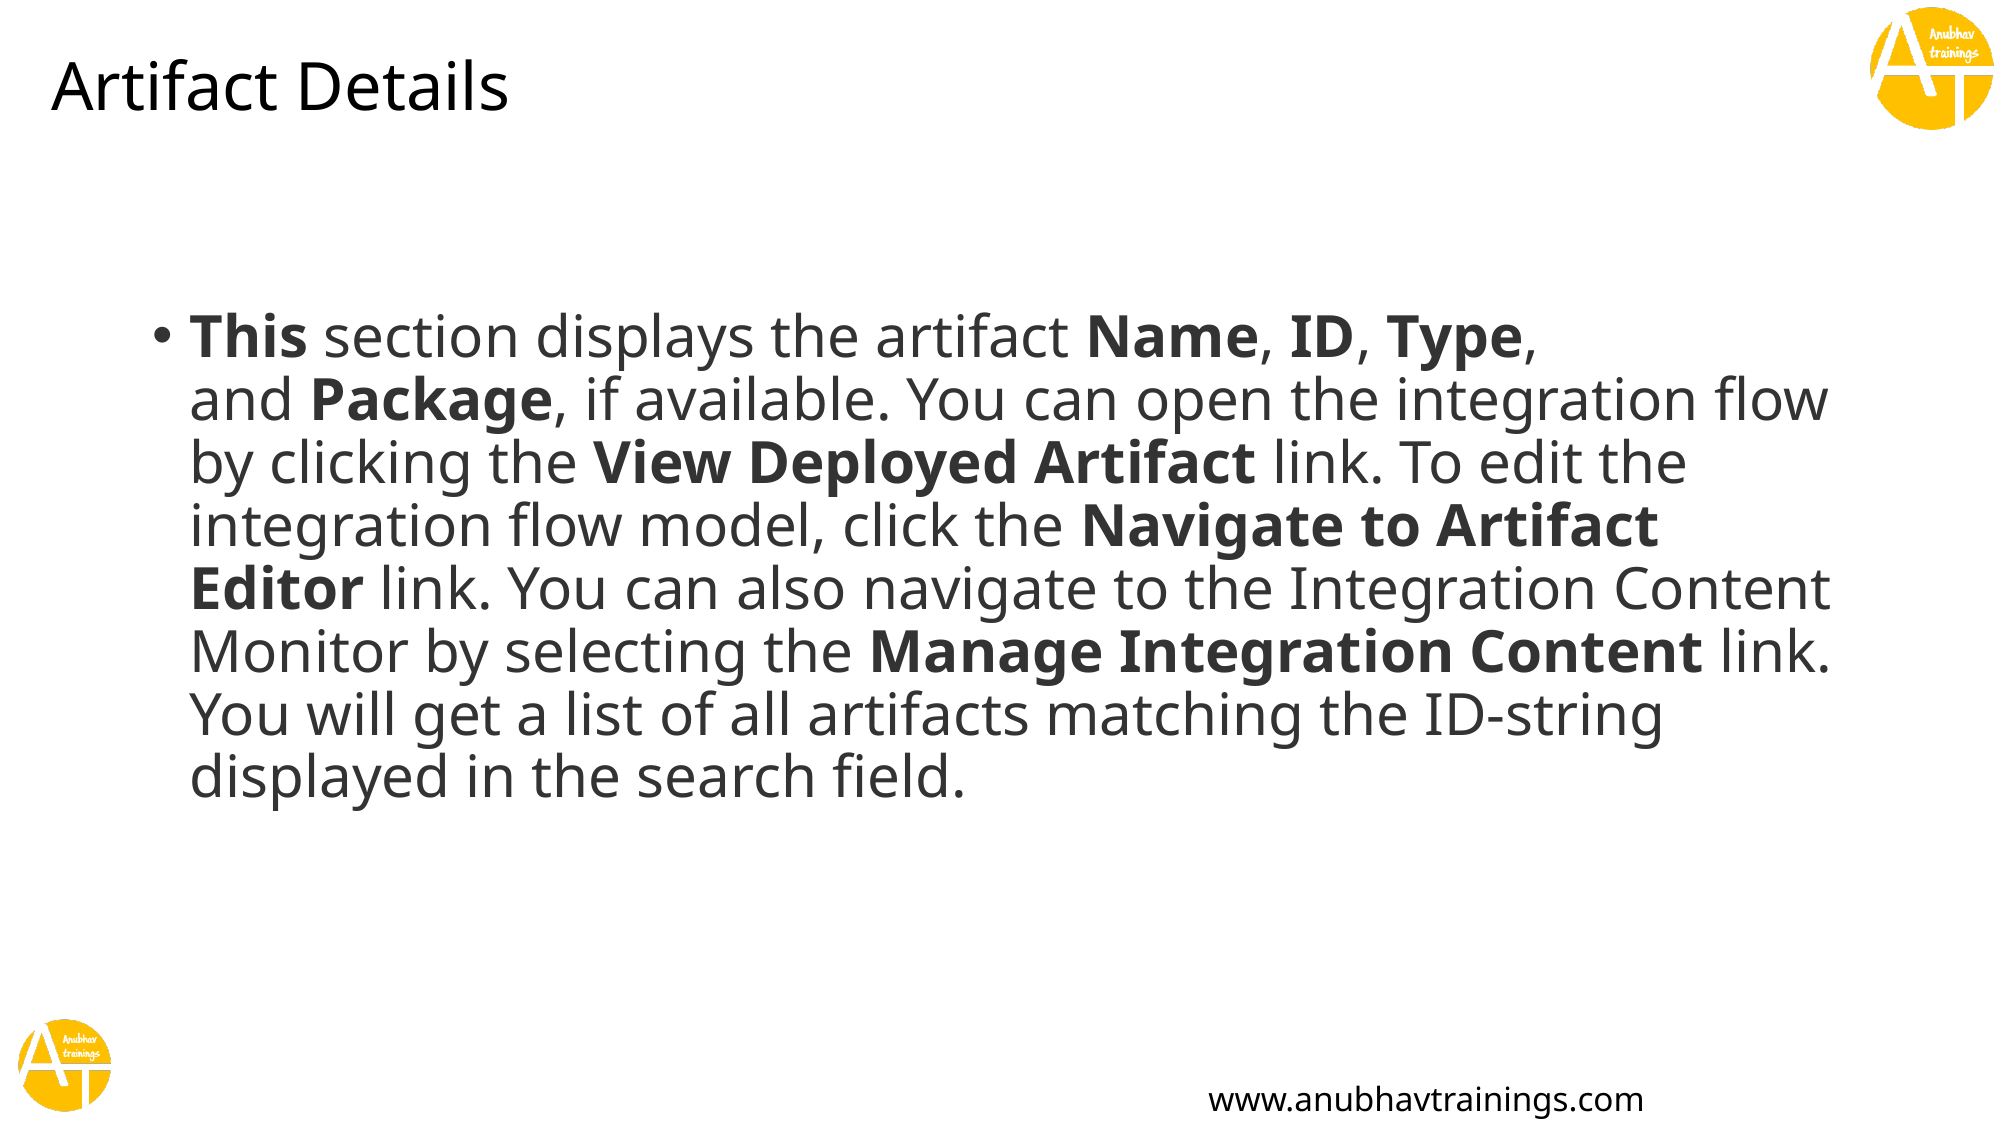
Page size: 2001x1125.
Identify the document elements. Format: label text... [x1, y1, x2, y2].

picture [9, 1013, 116, 1119]
picture [1858, 0, 2000, 140]
text_box www.anubhavtrainings.com [1193, 1070, 1837, 1125]
title Artifact Details [36, 37, 1762, 140]
list This section displays the artifact Name, ID, Type, and Package, if available. You can open the integration flow by clicking the View Deployed Artifact link. To edit the integration flow model, click the Navigate to Artifact Editor link. You can also navigate to the Integration Content Monitor by selecting the Manage Integration Content link. You will get a list of all artifacts matching the ID-string displayed in the search field. [137, 299, 1863, 1014]
